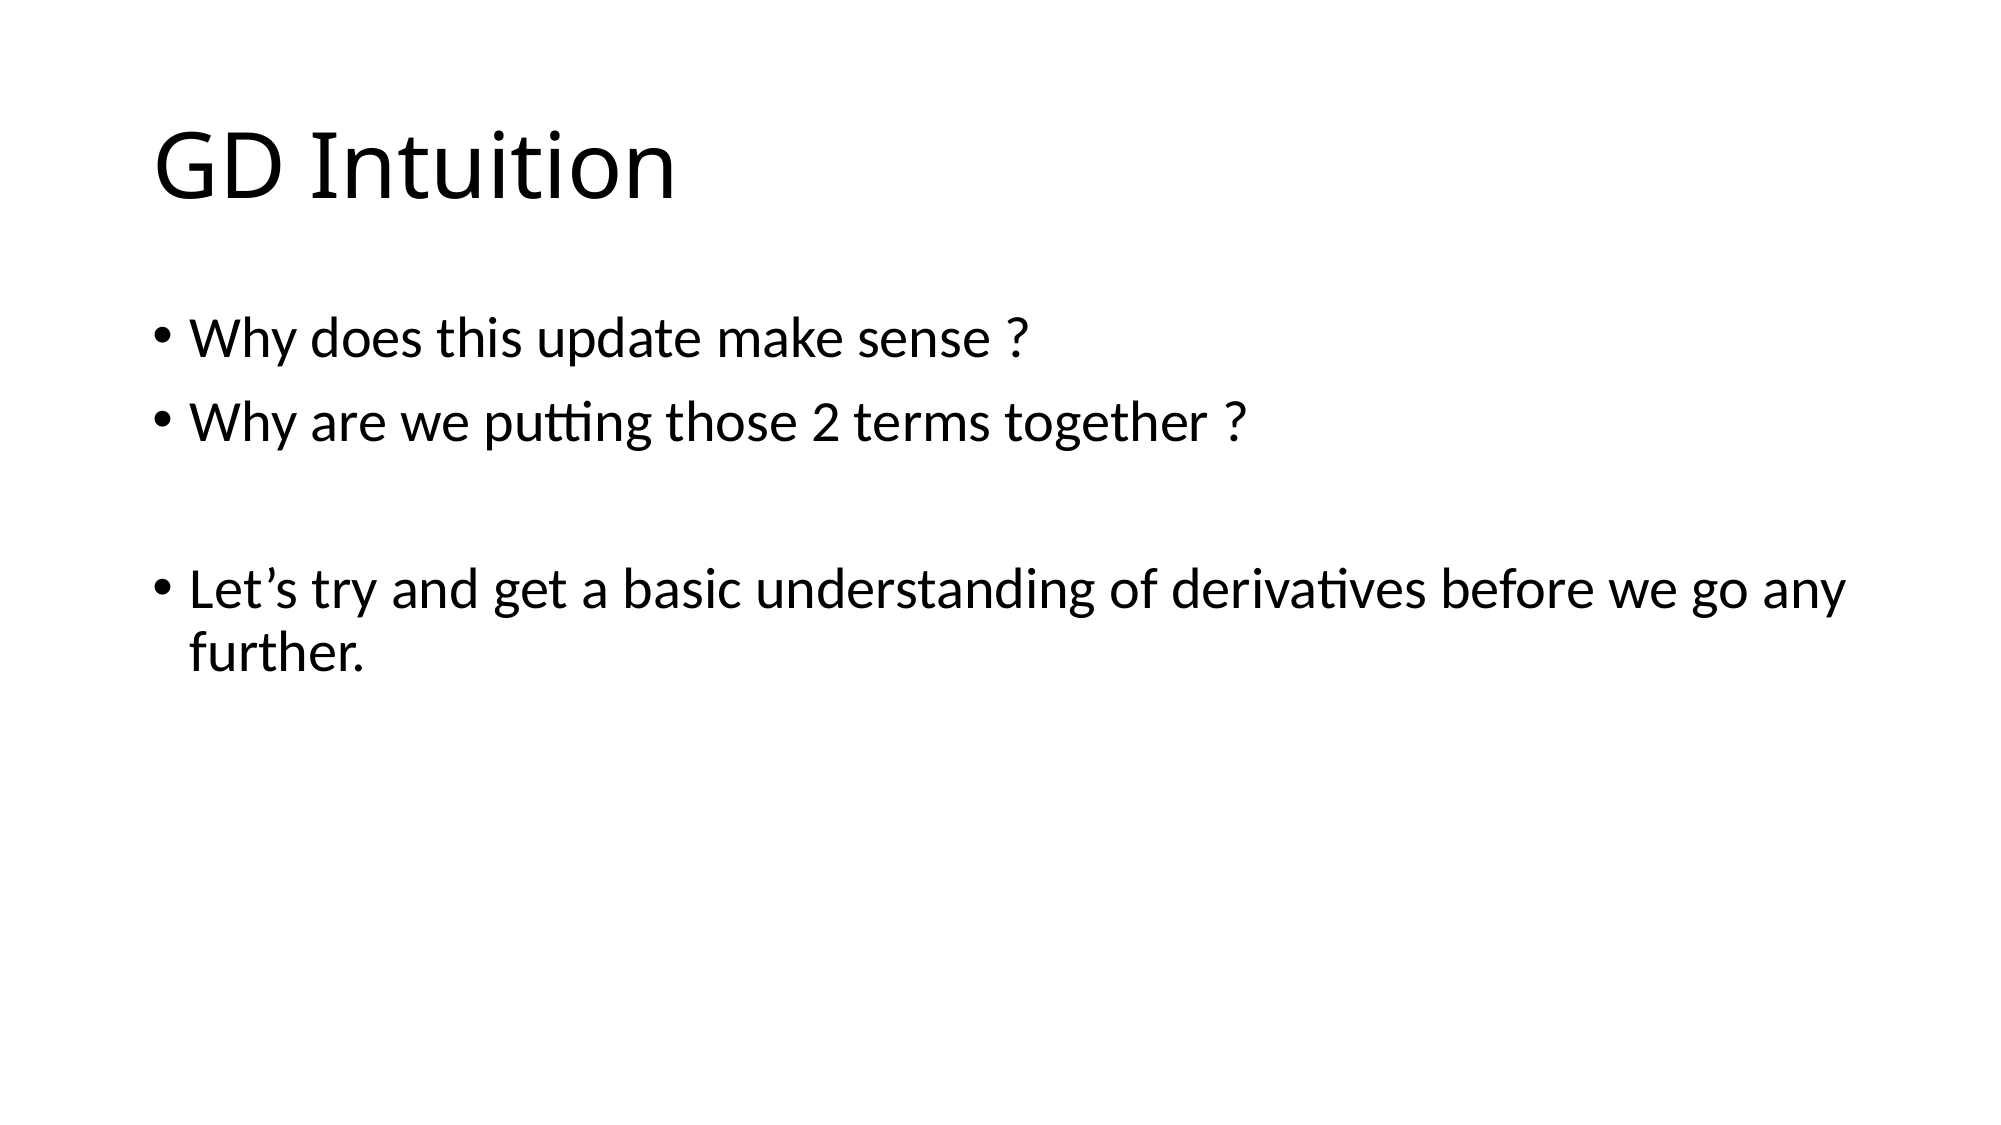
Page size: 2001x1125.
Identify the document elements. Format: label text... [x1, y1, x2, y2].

list Why does this update make sense ? Why are we putting those 2 terms together ? Let’s try and get a basic understanding of derivatives before we go any further. [137, 299, 1863, 1014]
title GD Intuition [137, 59, 1863, 278]
